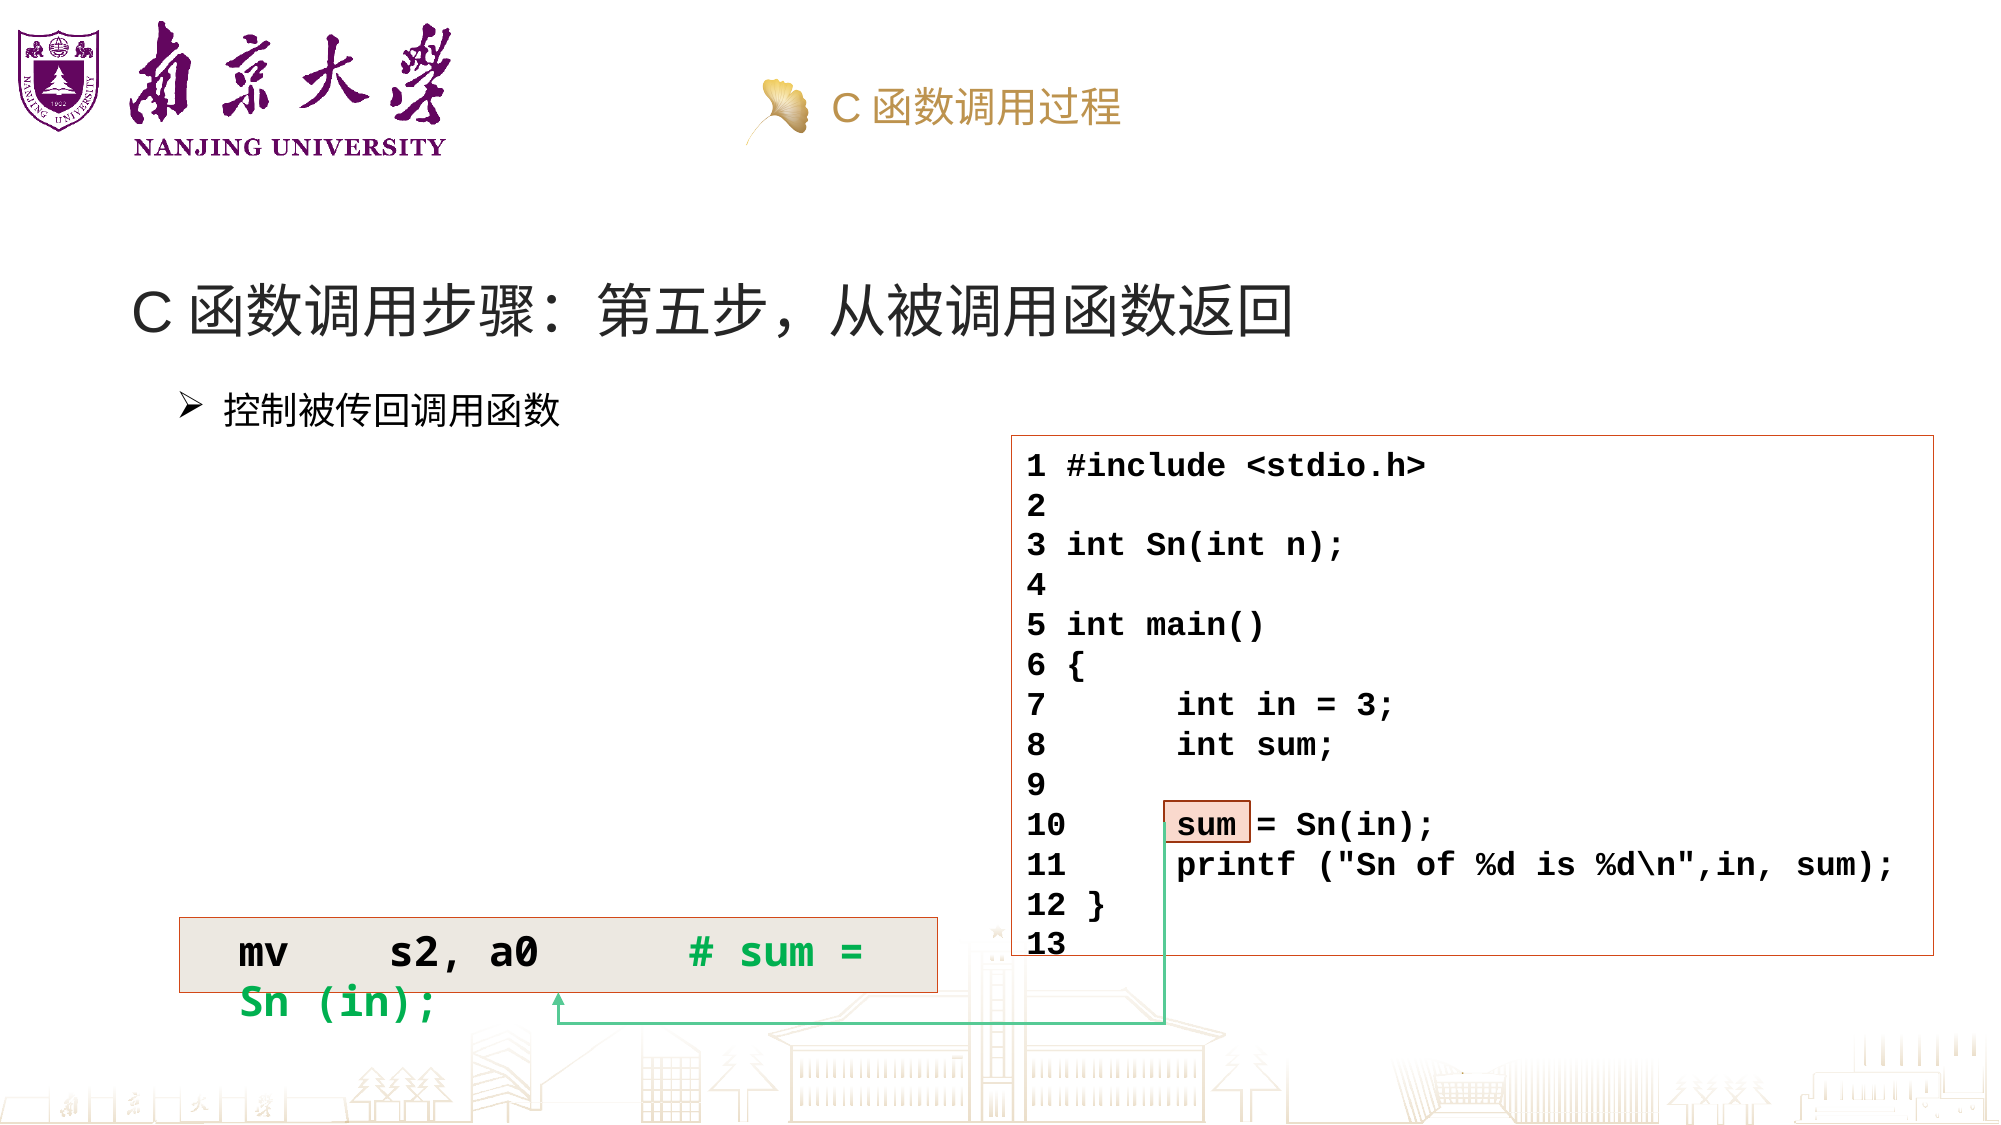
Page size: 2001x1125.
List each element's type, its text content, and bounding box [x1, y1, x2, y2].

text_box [558, 821, 1165, 993]
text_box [116, 249, 1910, 441]
picture [18, 21, 451, 160]
text_box C函数调用过程 [816, 73, 1226, 139]
text_box 1 #include <stdio.h> 2 3 int Sn(int n); 4 5 int main() 6 { 7 int in = 3; 8 int sum; 9 10 sum = Sn(in); 11 printf ("Sn of %d is %d\n",in, sum); 12 } 13 [1011, 435, 1934, 956]
picture [731, 64, 830, 169]
text_box mv s2, a0 # sum = Sn (in); [179, 917, 558, 993]
